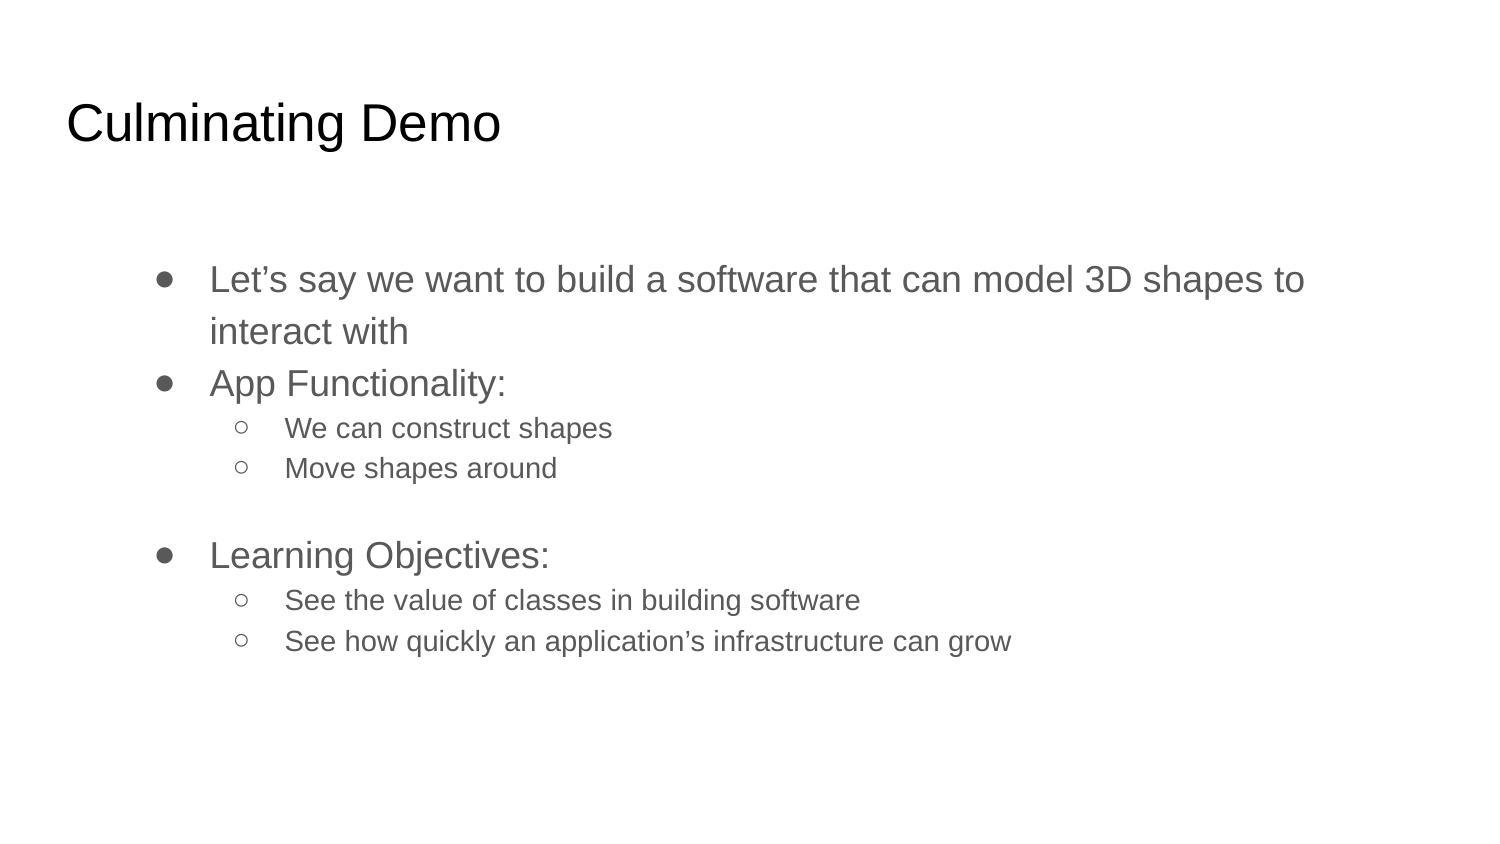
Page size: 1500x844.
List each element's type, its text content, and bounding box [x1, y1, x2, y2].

title Culminating Demo [51, 72, 1449, 167]
list Let’s say we want to build a software that can model 3D shapes to interact with App Functionality: We can construct shapes Move shapes around Learning Objectives: See the value of classes in building software See how quickly an application’s infrastructure can grow [119, 233, 1381, 787]
